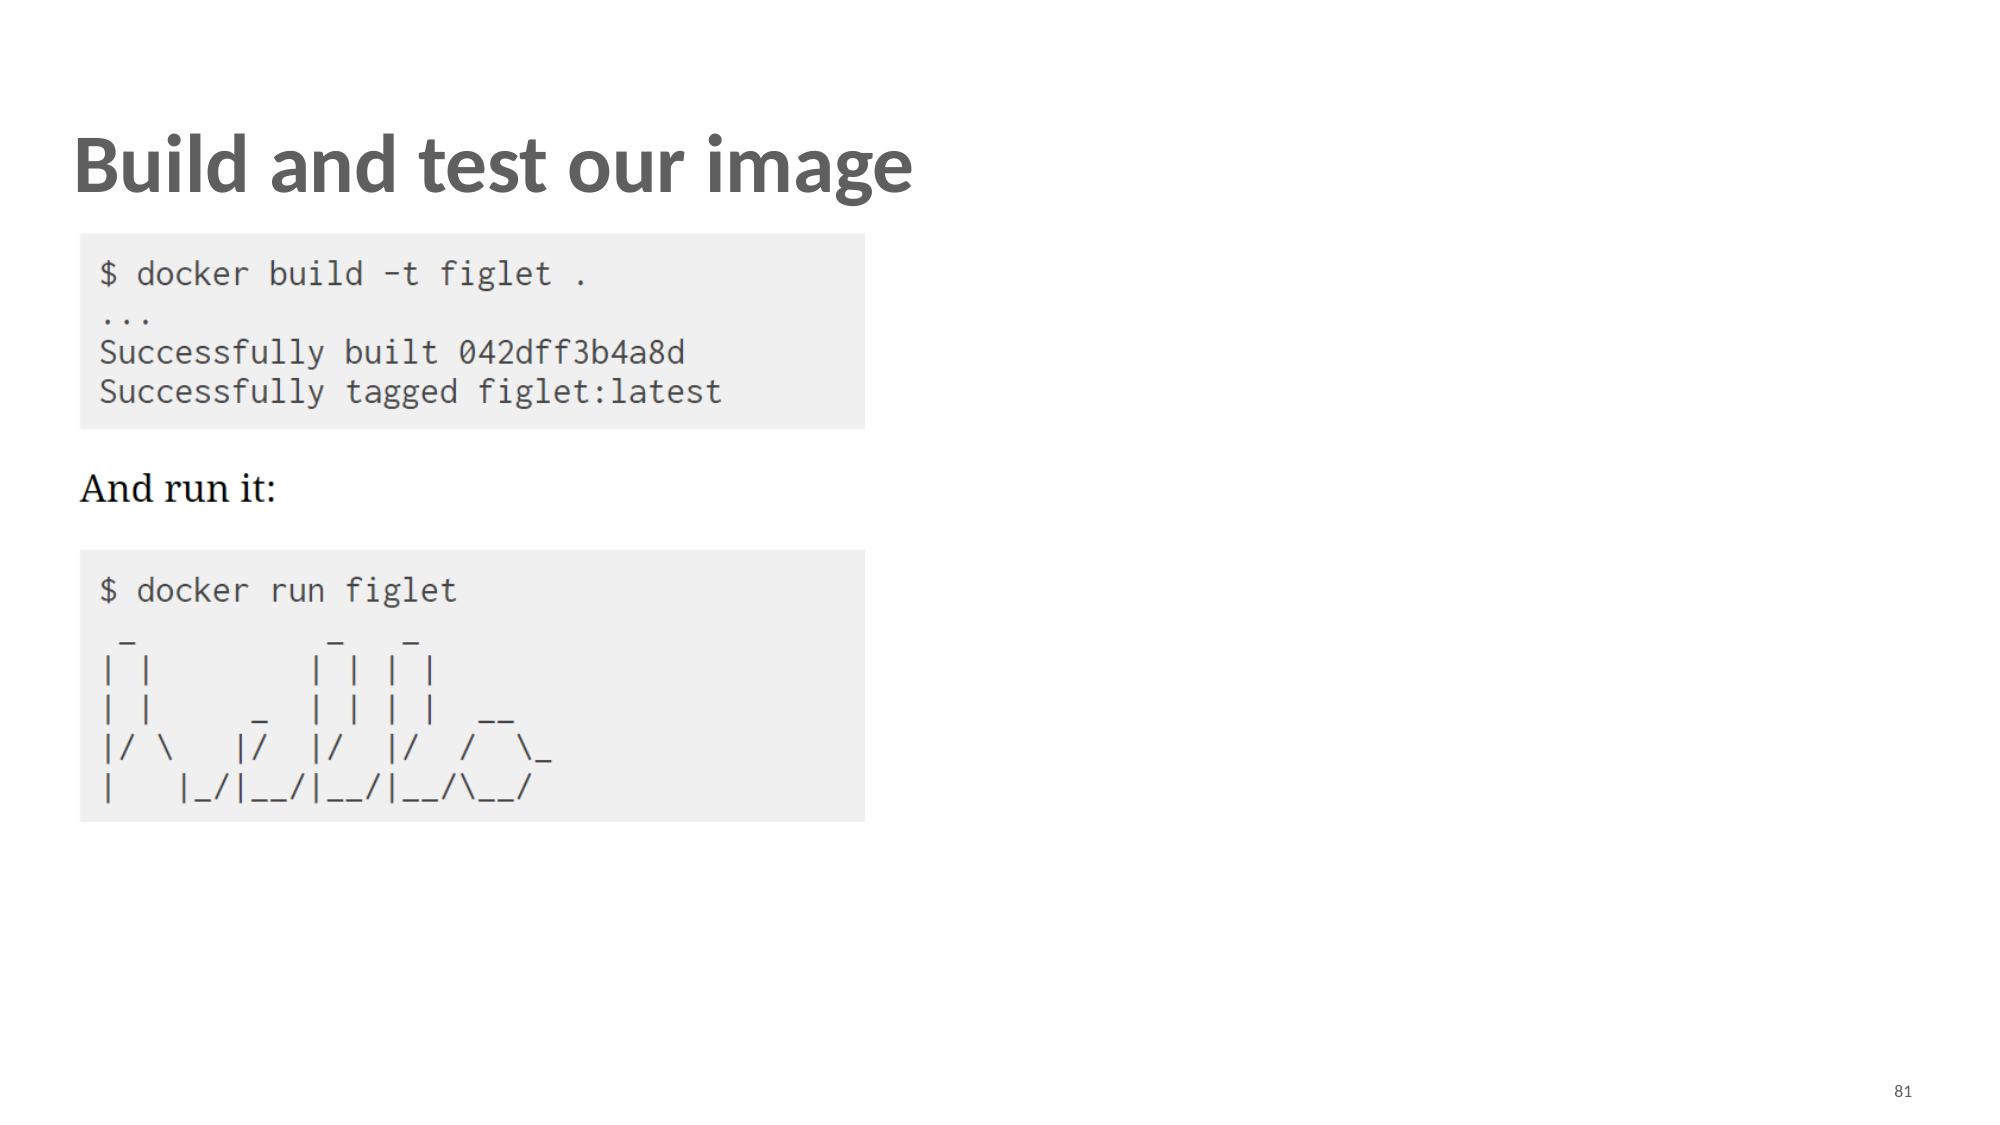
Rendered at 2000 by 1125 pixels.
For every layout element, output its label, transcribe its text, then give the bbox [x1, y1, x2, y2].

picture [71, 221, 865, 822]
title Build and test our image [73, 62, 1562, 209]
slide_number 81 [1849, 1075, 1913, 1106]
